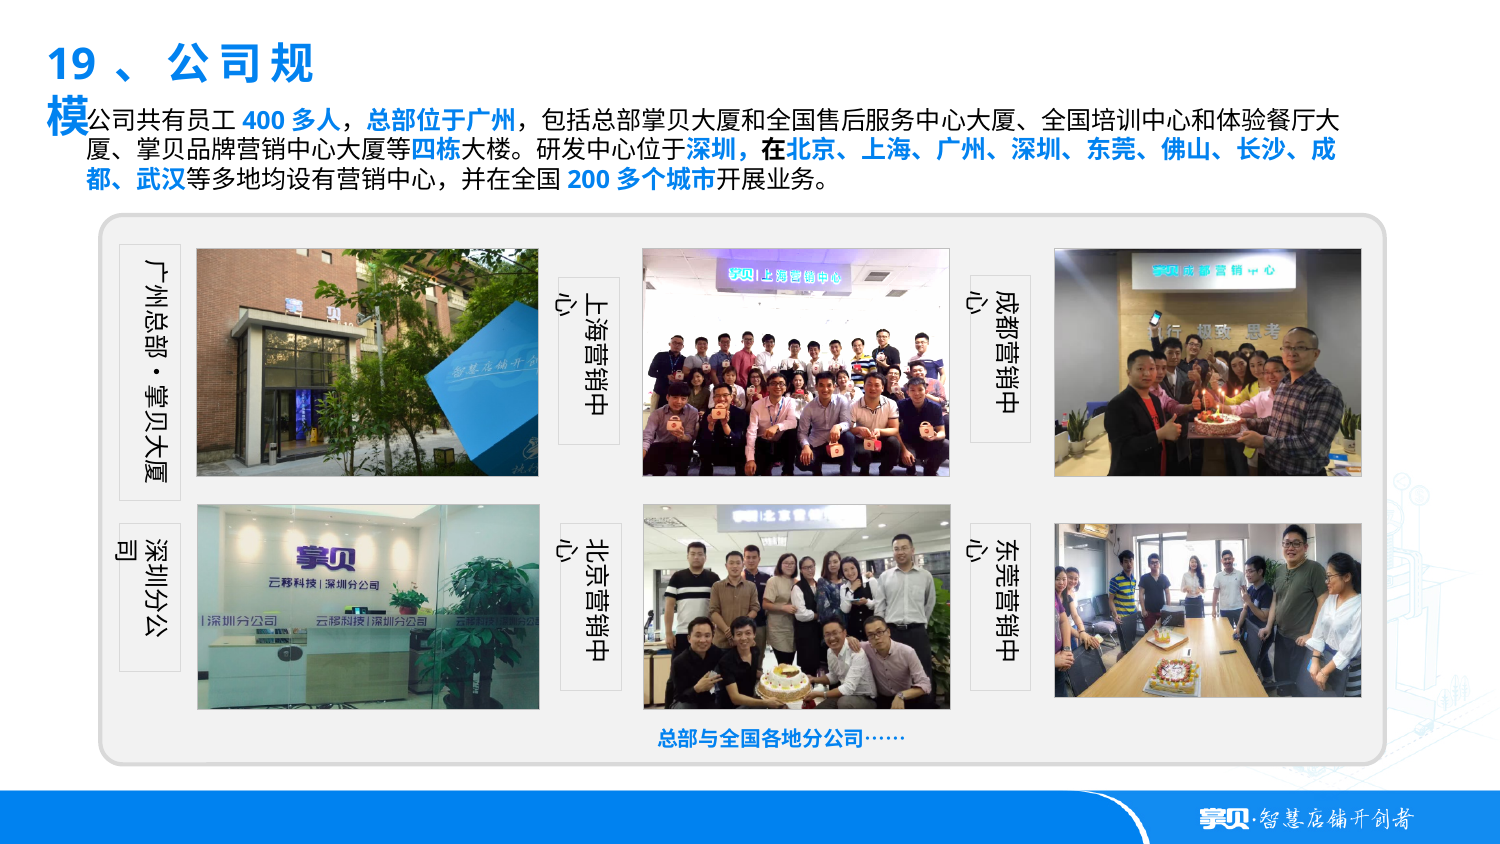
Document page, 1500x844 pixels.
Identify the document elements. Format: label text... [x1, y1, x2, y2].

text_box 深圳分公司 [119, 523, 181, 672]
text_box 成都营销中心 [970, 275, 1031, 443]
picture [0, 0, 1500, 844]
text_box 东莞营销中心 [970, 523, 1031, 691]
text_box 北京营销中心 [560, 523, 622, 691]
text_box 总部与全国各地分公司…… [642, 717, 971, 758]
text_box 公司共有员工400多人，总部位于广州，包括总部掌贝大厦和全国售后服务中心大厦、全国培训中心和体验餐厅大厦、掌贝品牌营销中心大厦等四栋大楼。研发中心位于深圳，在北京、上海、广州、深圳、东莞、佛山、长沙、成都、武汉等多地均设有营销中心，并在全国200多个城市开展业务。 [71, 96, 1367, 202]
text_box 上海营销中心 [558, 277, 620, 445]
text_box 广州总部・掌贝大厦 [119, 244, 181, 501]
text_box 19、公司规模 [31, 28, 330, 96]
text_box [98, 212, 1387, 767]
